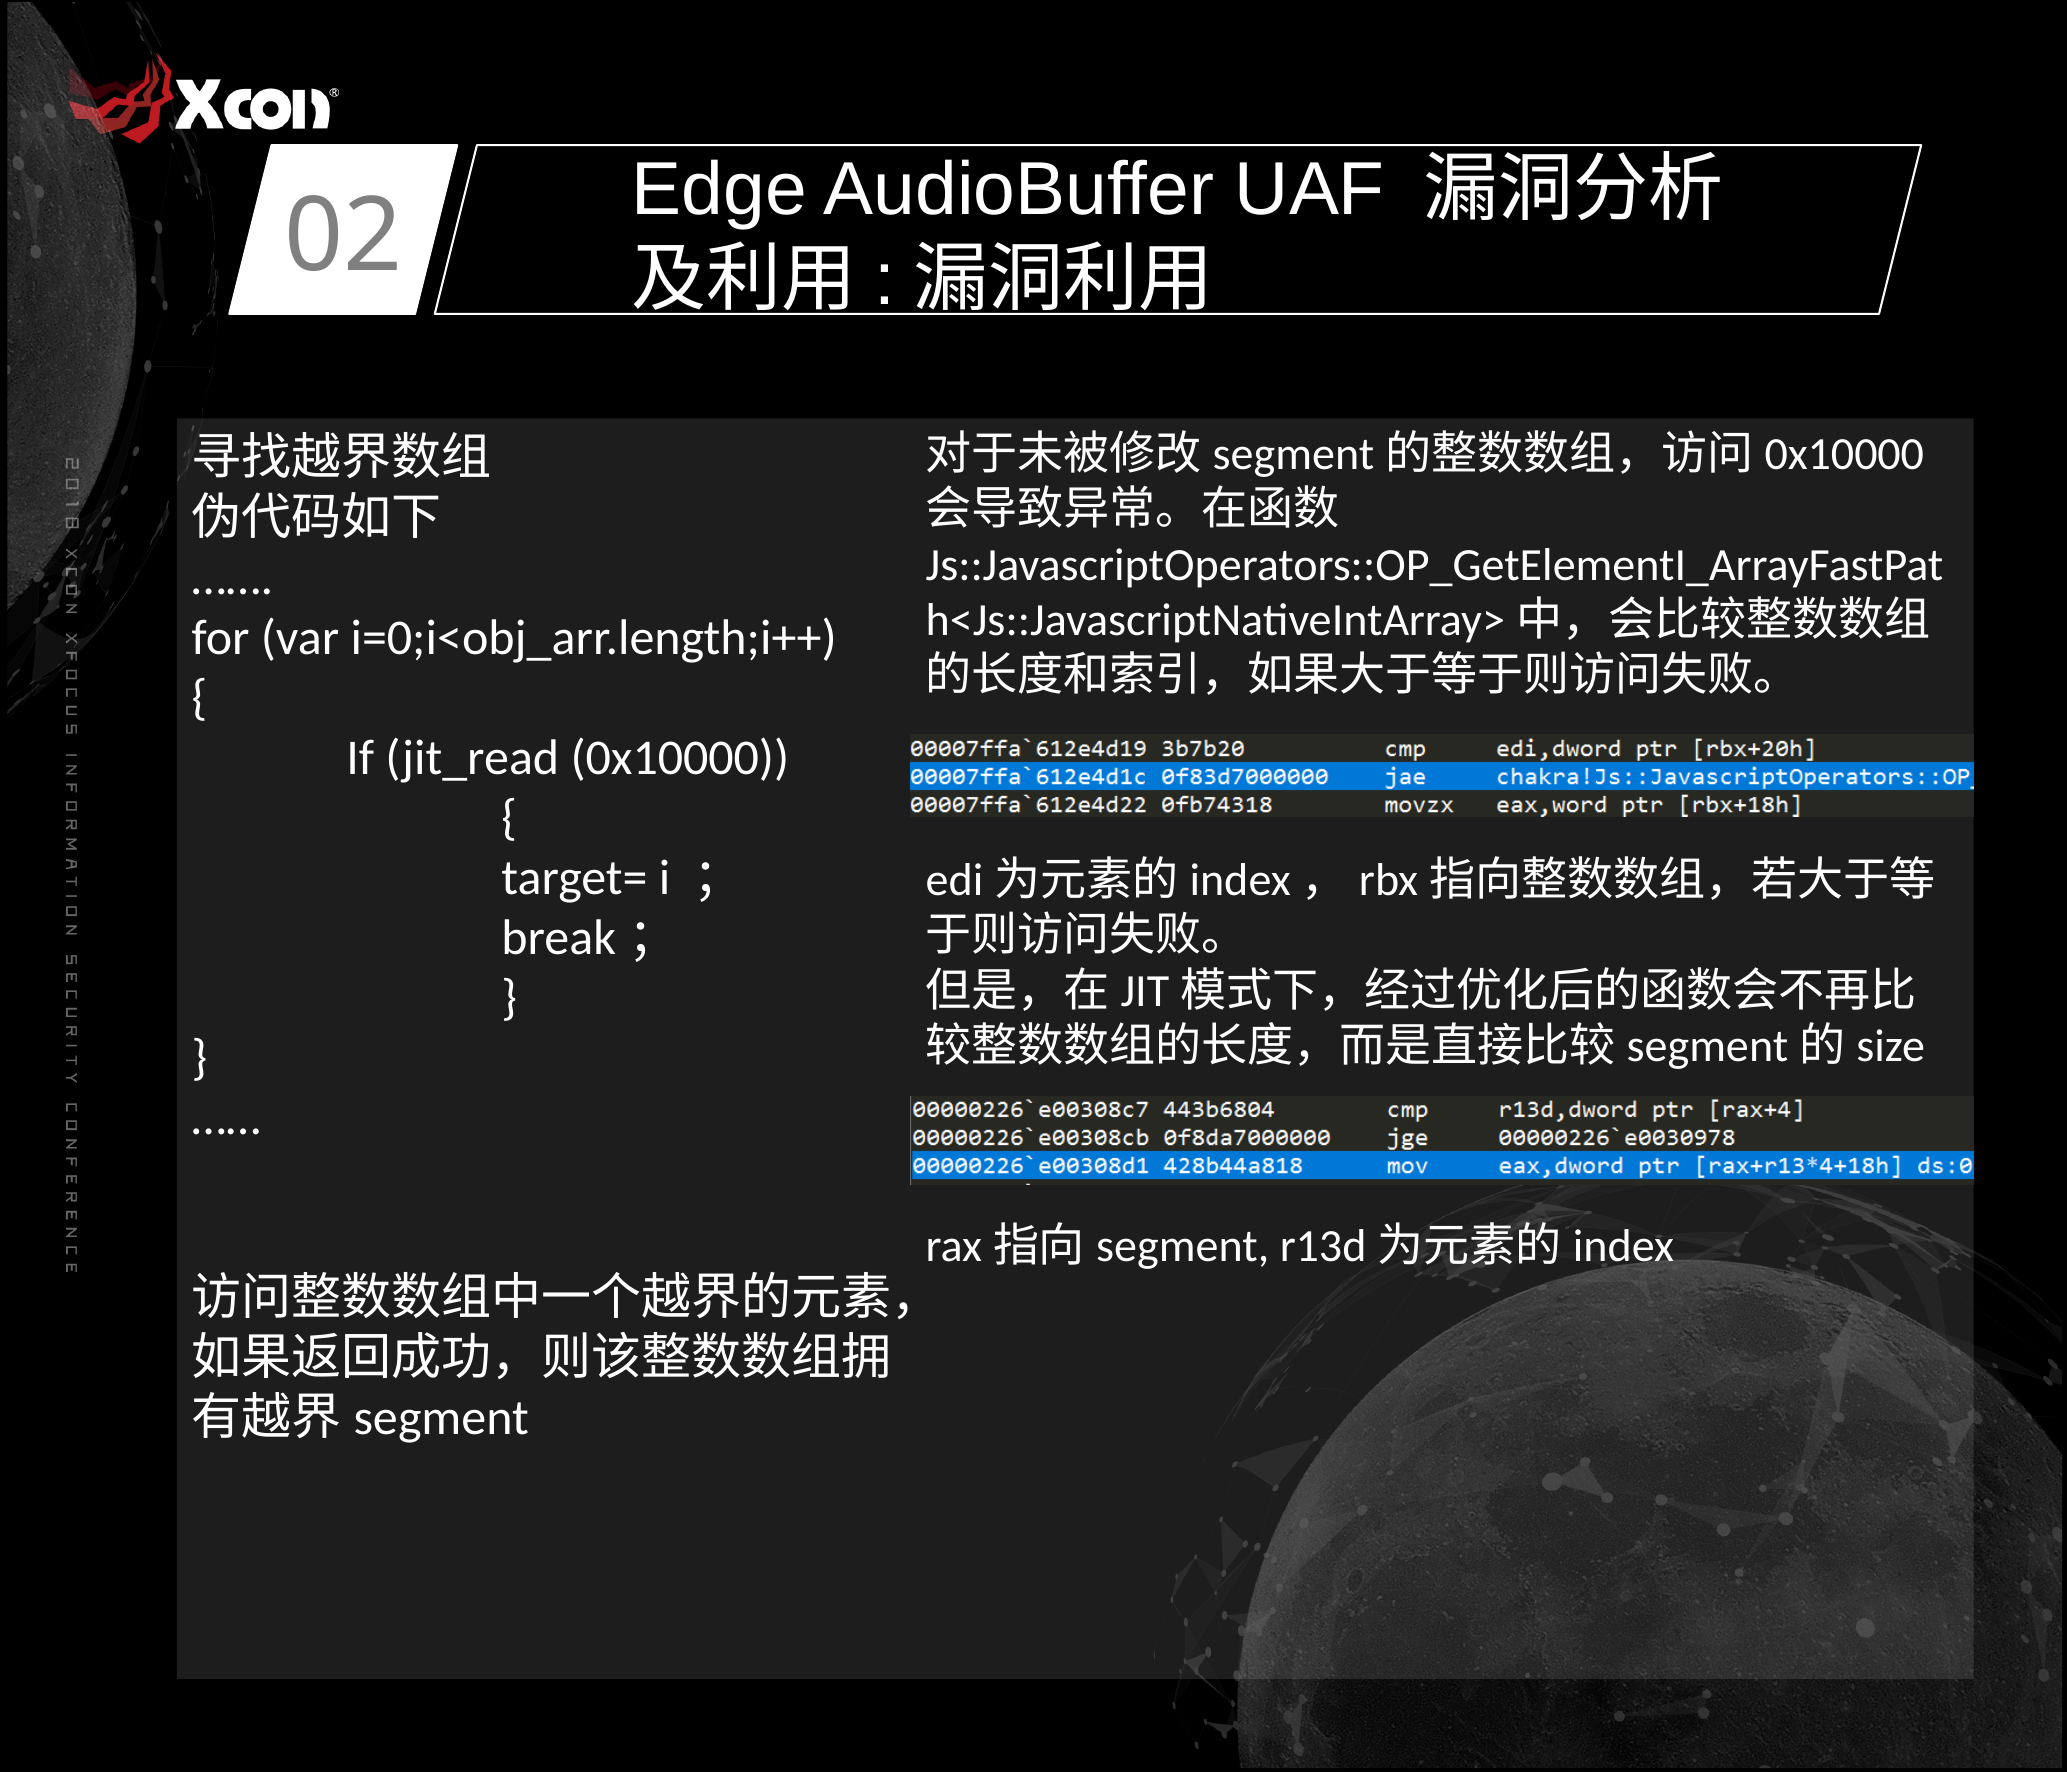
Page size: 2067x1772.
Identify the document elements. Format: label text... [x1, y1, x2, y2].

text_box 对于未被修改segment的整数数组，访问0x10000会导致异常。在函数Js::JavascriptOperators::OP_GetElementI_ArrayFastPath<Js::JavascriptNativeIntArray>中，会比较整数数组的长度和索引，如果大于等于则访问失败。 [910, 416, 1974, 708]
picture [0, 0, 2067, 1772]
text_box edi为元素的index，rbx指向整数数组，若大于等于则访问失败。 但是，在JIT模式下，经过优化后的函数会不再比较整数数组的长度，而是直接比较segment的size [910, 842, 1974, 1078]
text_box rax指向segment, r13d为元素的index [910, 1207, 1974, 1278]
text_box 寻找越界数组 伪代码如下 ……. for (var i=0;i<obj_arr.length;i++) { If (jit_read (0x10000)) { target= i ； break； } } …… 访问整数数组中一个越界的元素，如果返回成功，则该整数数组拥有越界segment [176, 417, 911, 1452]
text_box [176, 417, 1975, 1680]
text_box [229, 145, 1922, 314]
